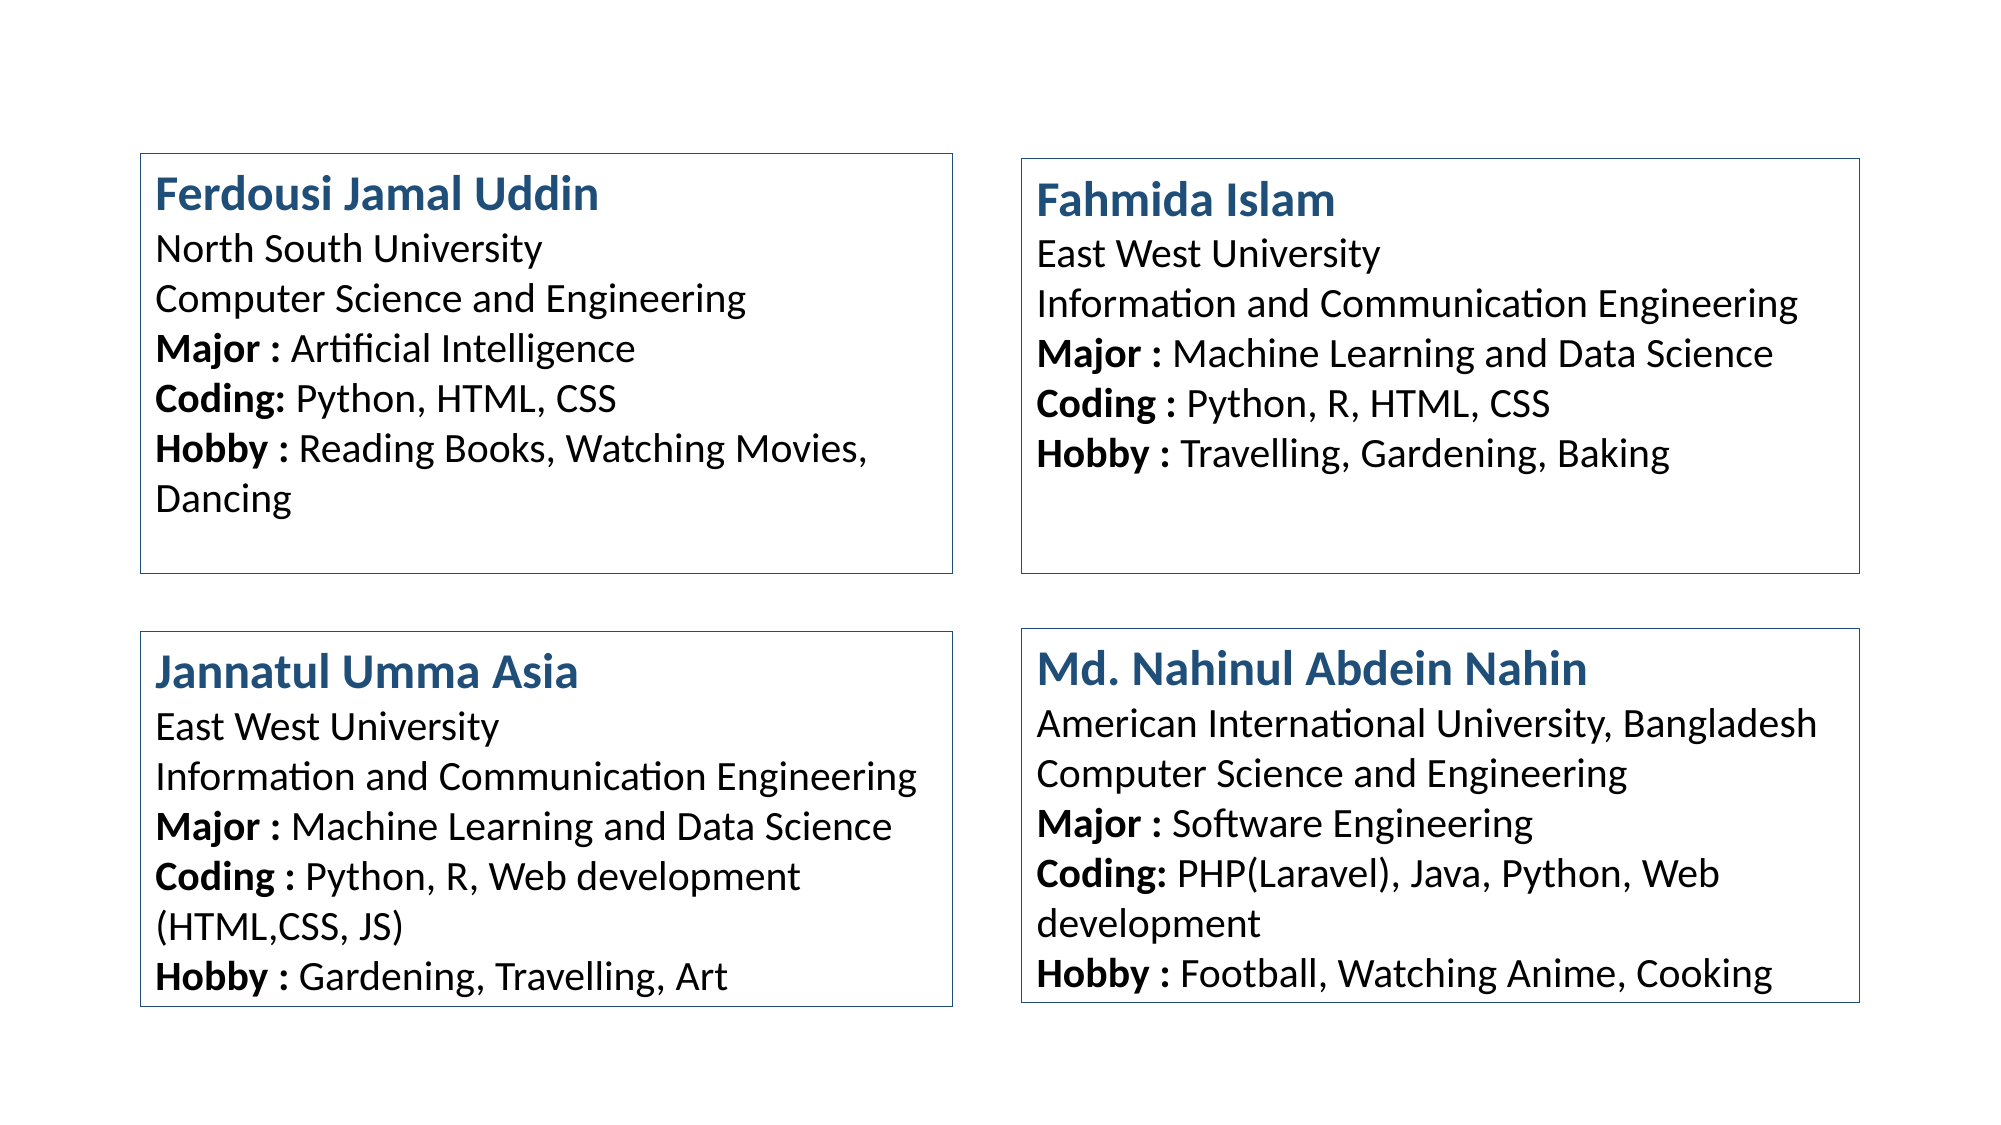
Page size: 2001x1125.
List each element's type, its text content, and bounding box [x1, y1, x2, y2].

text_box Fahmida Islam East West University Information and Communication Engineering Major : Machine Learning and Data Science Coding : Python, R, HTML, CSS Hobby : Travelling, Gardening, Baking [1021, 158, 1860, 574]
text_box Md. Nahinul Abdein Nahin American International University, Bangladesh Computer Science and Engineering Major : Software Engineering Coding: PHP(Laravel), Java, Python, Web development Hobby : Football, Watching Anime, Cooking [1021, 628, 1860, 1003]
text_box Jannatul Umma Asia East West University Information and Communication Engineering Major : Machine Learning and Data Science Coding : Python, R, Web development (HTML,CSS, JS) Hobby : Gardening, Travelling, Art [140, 631, 953, 1007]
text_box Ferdousi Jamal Uddin North South University Computer Science and Engineering Major : Artificial Intelligence Coding: Python, HTML, CSS Hobby : Reading Books, Watching Movies, Dancing [140, 153, 953, 574]
